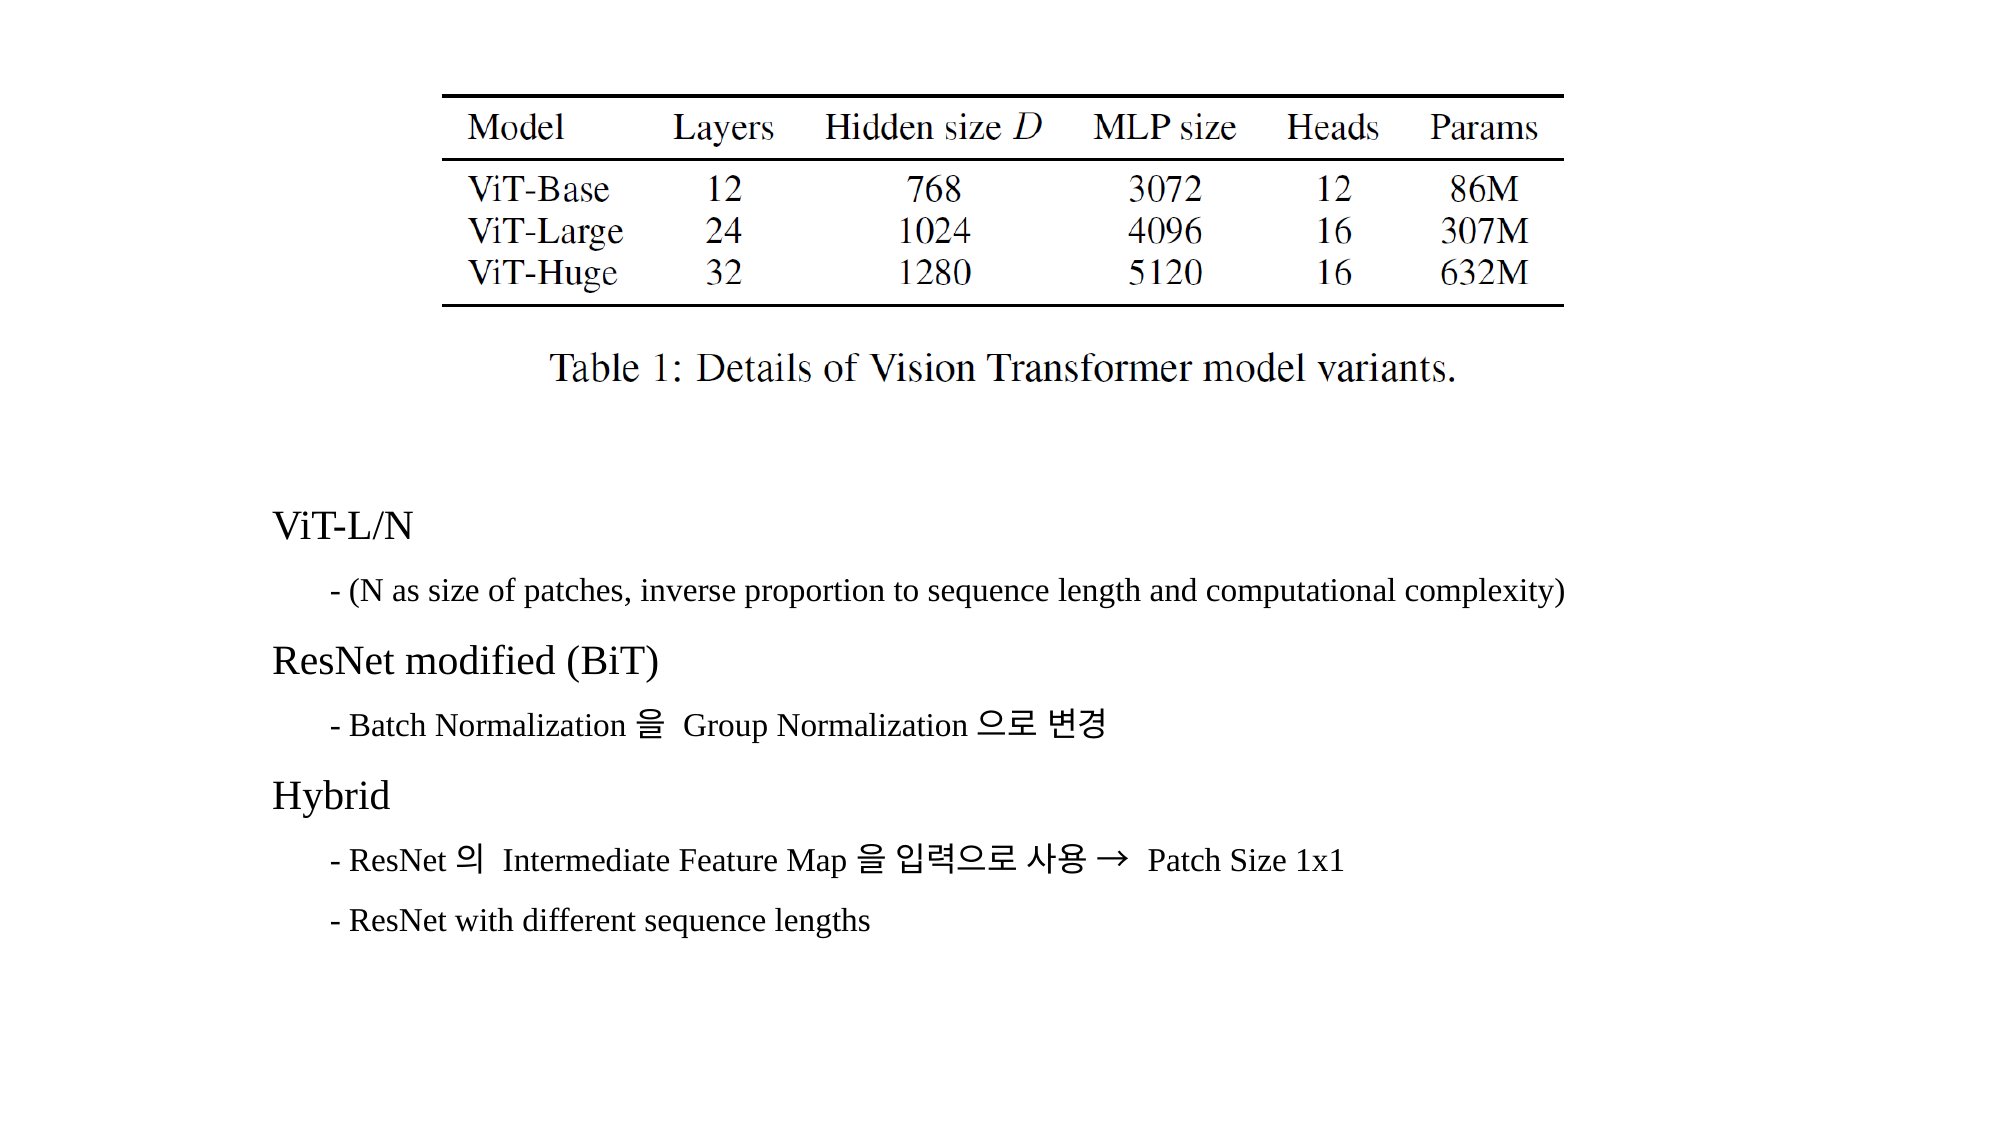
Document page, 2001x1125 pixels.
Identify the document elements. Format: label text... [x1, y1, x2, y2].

text_box ViT-L/N - (N as size of patches, inverse proportion to sequence length and computational complexity) ResNet modified (BiT) - Batch Normalization을 Group Normalization으로 변경 Hybrid - ResNet의 Intermediate Feature Map을 입력으로 사용 → Patch Size 1x1 - ResNet with different sequence lengths [257, 465, 1743, 946]
picture [427, 82, 1572, 395]
